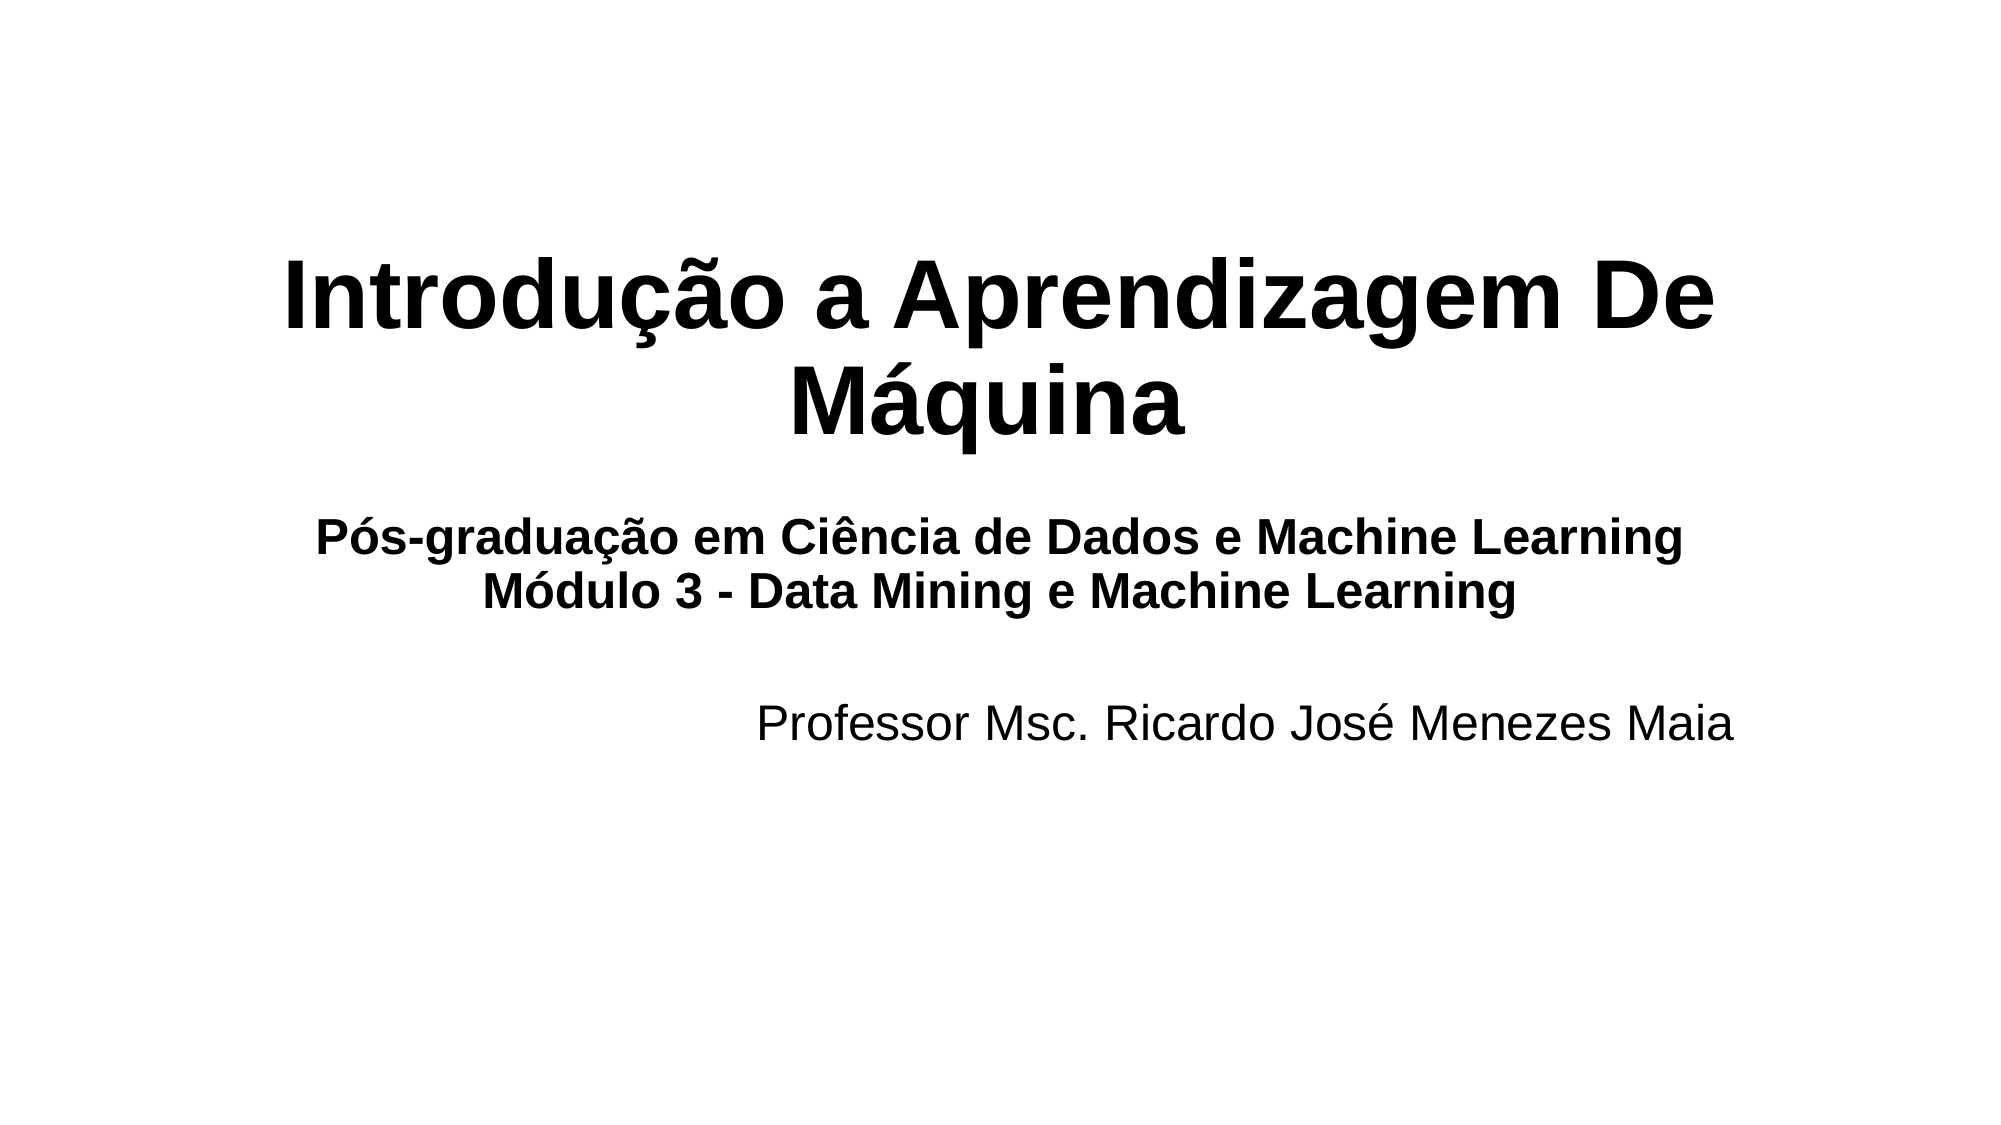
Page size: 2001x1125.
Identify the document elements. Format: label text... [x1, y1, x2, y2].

subtitle Professor Msc. Ricardo José Menezes Maia [249, 689, 1750, 962]
title Introdução a Aprendizagem De Máquina Pós-graduação em Ciência de Dados e Machine Learning Módulo 3 - Data Mining e Machine Learning [249, 235, 1750, 628]
